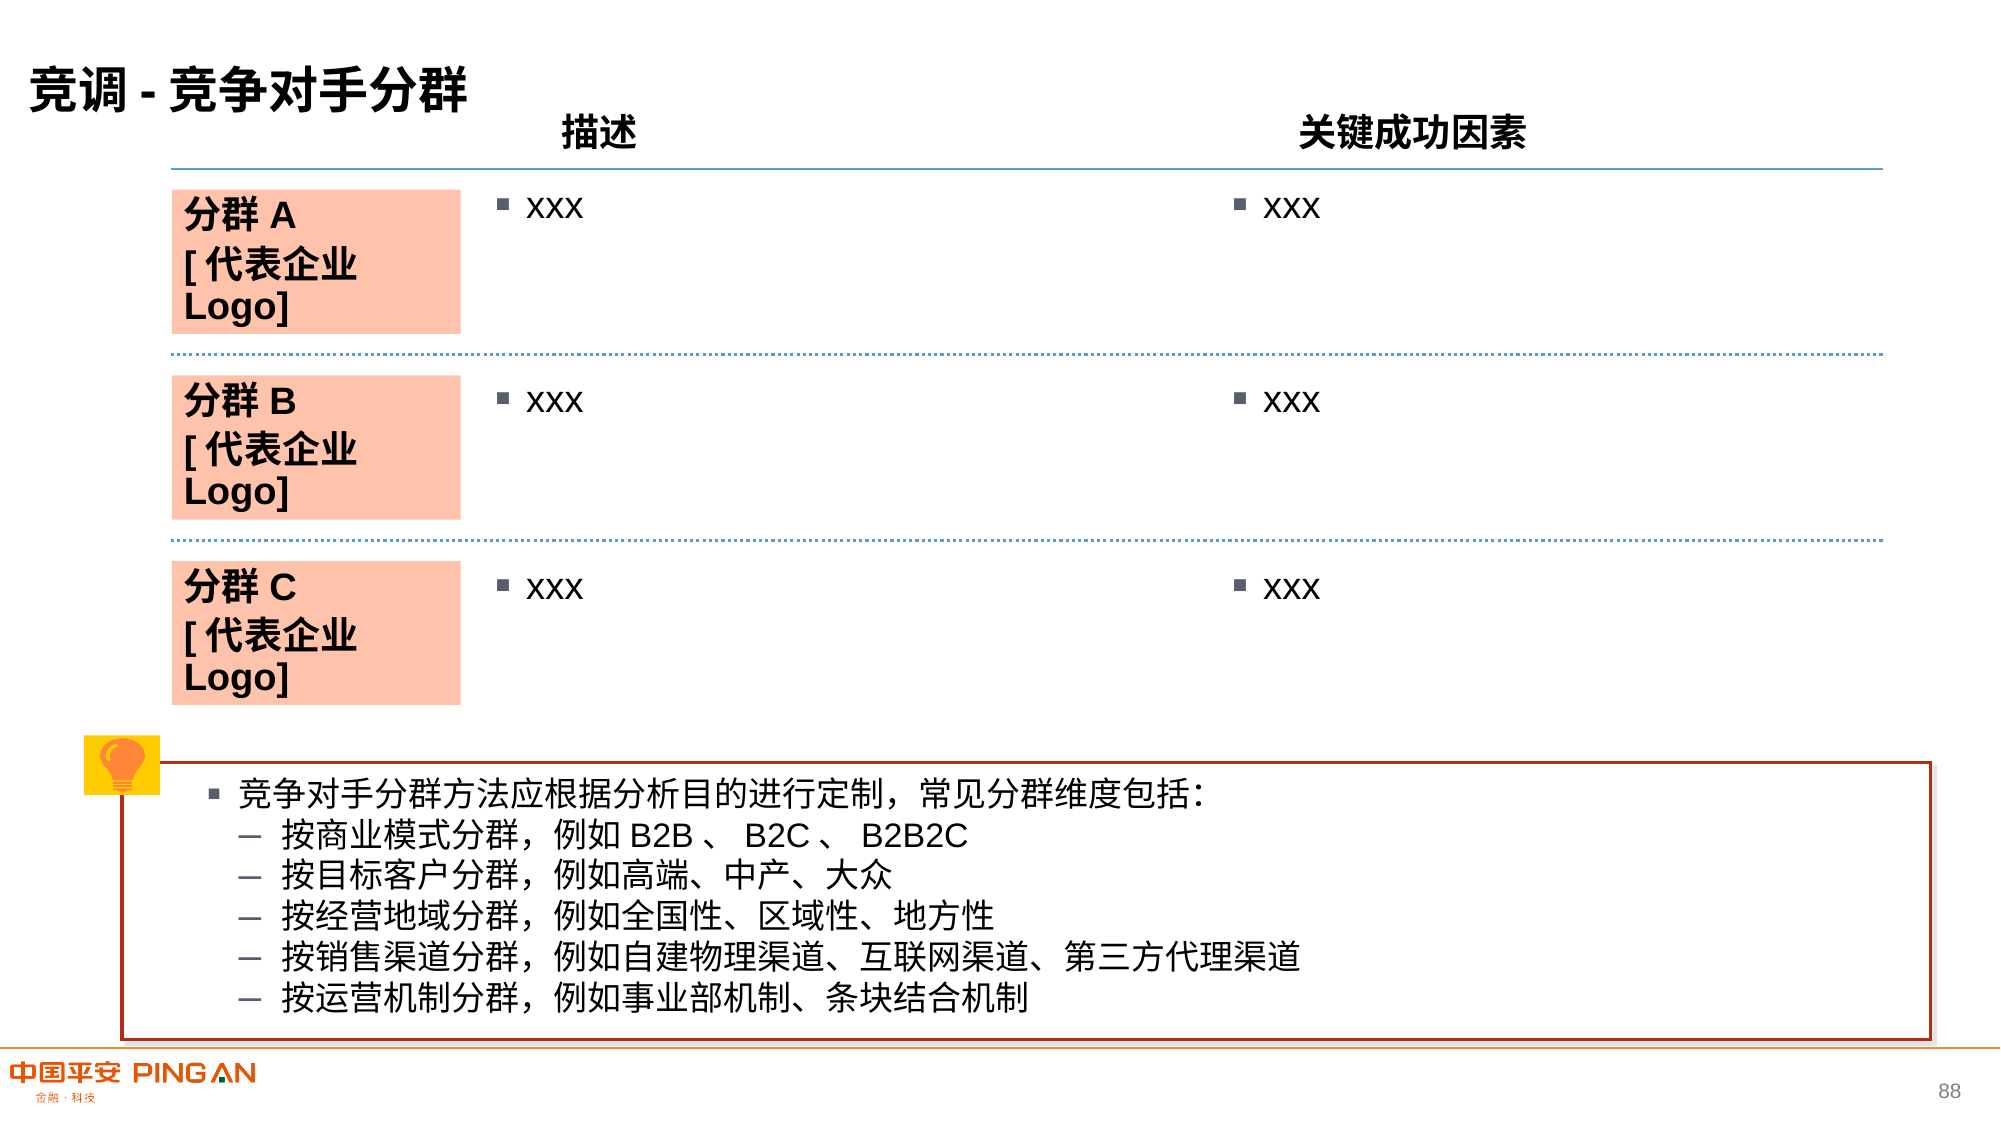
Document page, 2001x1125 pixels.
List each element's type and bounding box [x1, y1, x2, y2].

picture [10, 1061, 256, 1103]
text_box [1231, 180, 1873, 227]
text_box [494, 374, 1189, 421]
text_box [1231, 374, 1873, 421]
text_box [494, 561, 1189, 607]
text_box [494, 180, 1189, 227]
text_box [171, 375, 461, 520]
text_box [171, 561, 461, 706]
text_box [28, 29, 1940, 155]
text_box [171, 189, 461, 334]
text_box [83, 735, 1931, 1040]
text_box [1231, 561, 1873, 607]
